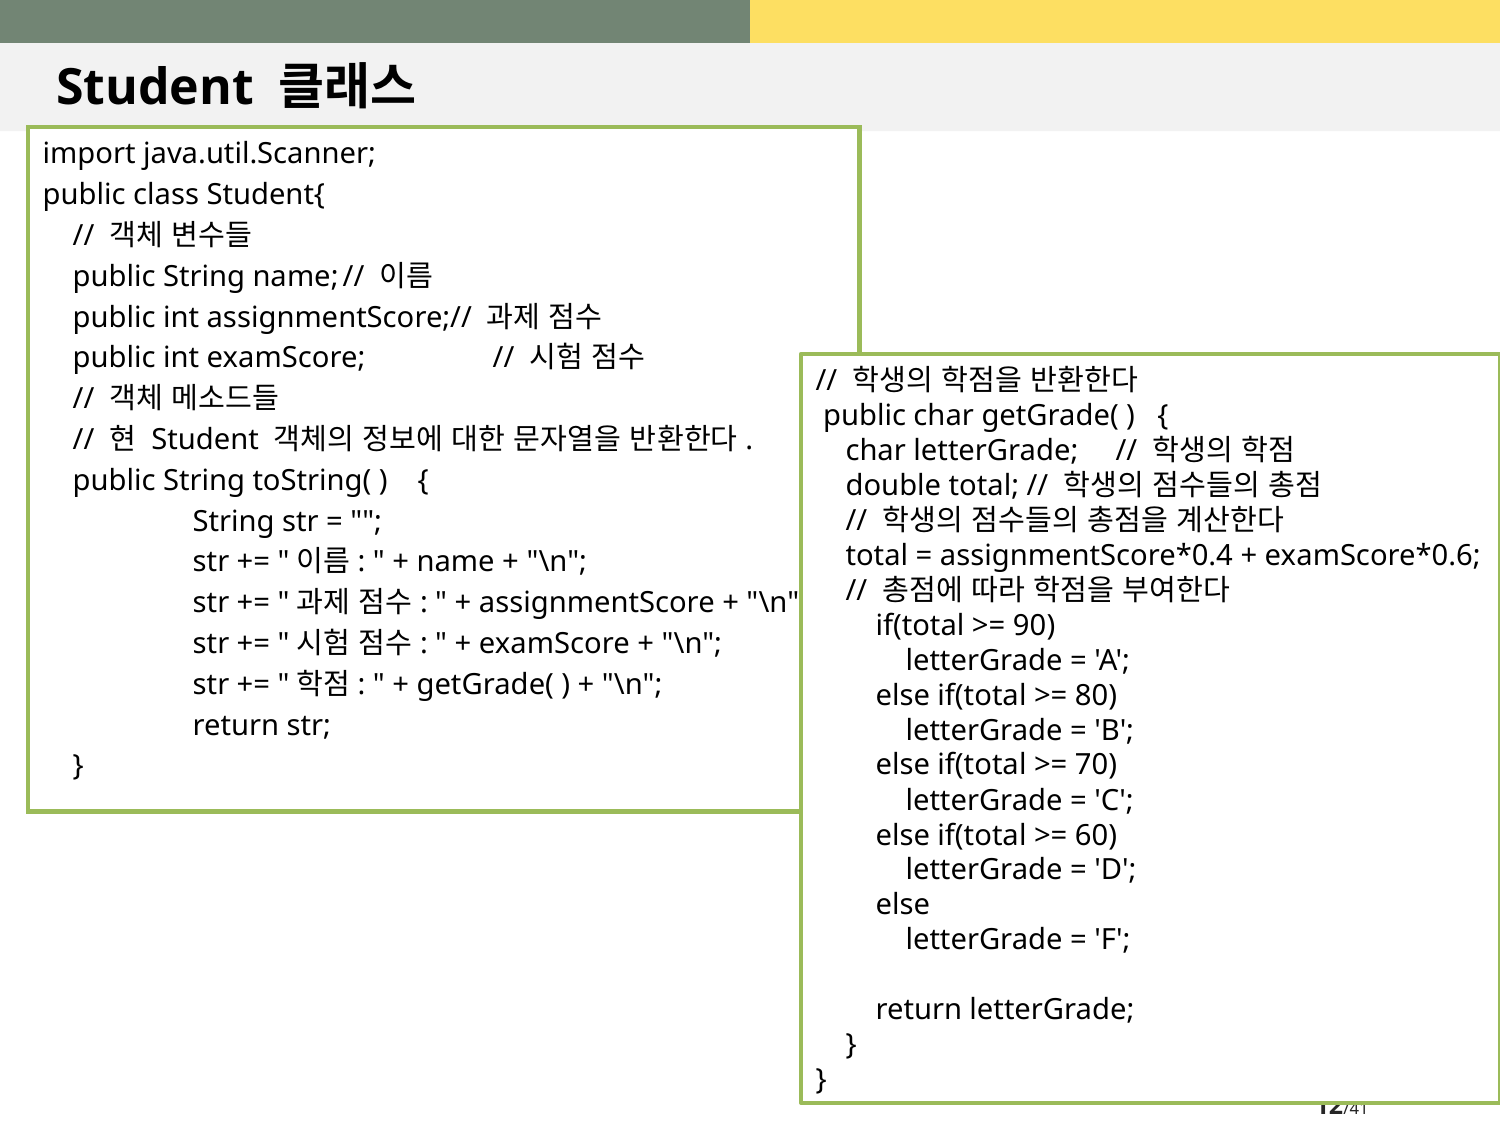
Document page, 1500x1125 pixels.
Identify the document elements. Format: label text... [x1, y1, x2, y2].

title Student 클래스 [41, 42, 1459, 128]
text_box // 학생의 학점을 반환한다 public char getGrade( ) { char letterGrade; // 학생의 학점 double total; // 학생의 점수들의 총점 // 학생의 점수들의 총점을 계산한다 total = assignmentScore*0.4 + examScore*0.6; // 총점에 따라 학점을 부여한다 if(total >= 90) letterGrade = 'A'; else if(total >= 80) letterGrade = 'B'; else if(total >= 70) letterGrade = 'C'; else if(total >= 60) letterGrade = 'D'; else letterGrade = 'F'; return letterGrade; } } [799, 352, 1500, 1105]
list import java.util.Scanner; public class Student{ // 객체 변수들 public String name; // 이름 public int assignmentScore;// 과제 점수 public int examScore; // 시험 점수 // 객체 메소드들 // 현 Student 객체의 정보에 대한 문자열을 반환한다. public String toString( ) { String str = ""; str += "이름: " + name + "\n"; str += "과제 점수: " + assignmentScore + "\n"; str += "시험 점수: " + examScore + "\n"; str += "학점: " + getGrade( ) + "\n"; return str; } [26, 125, 862, 814]
